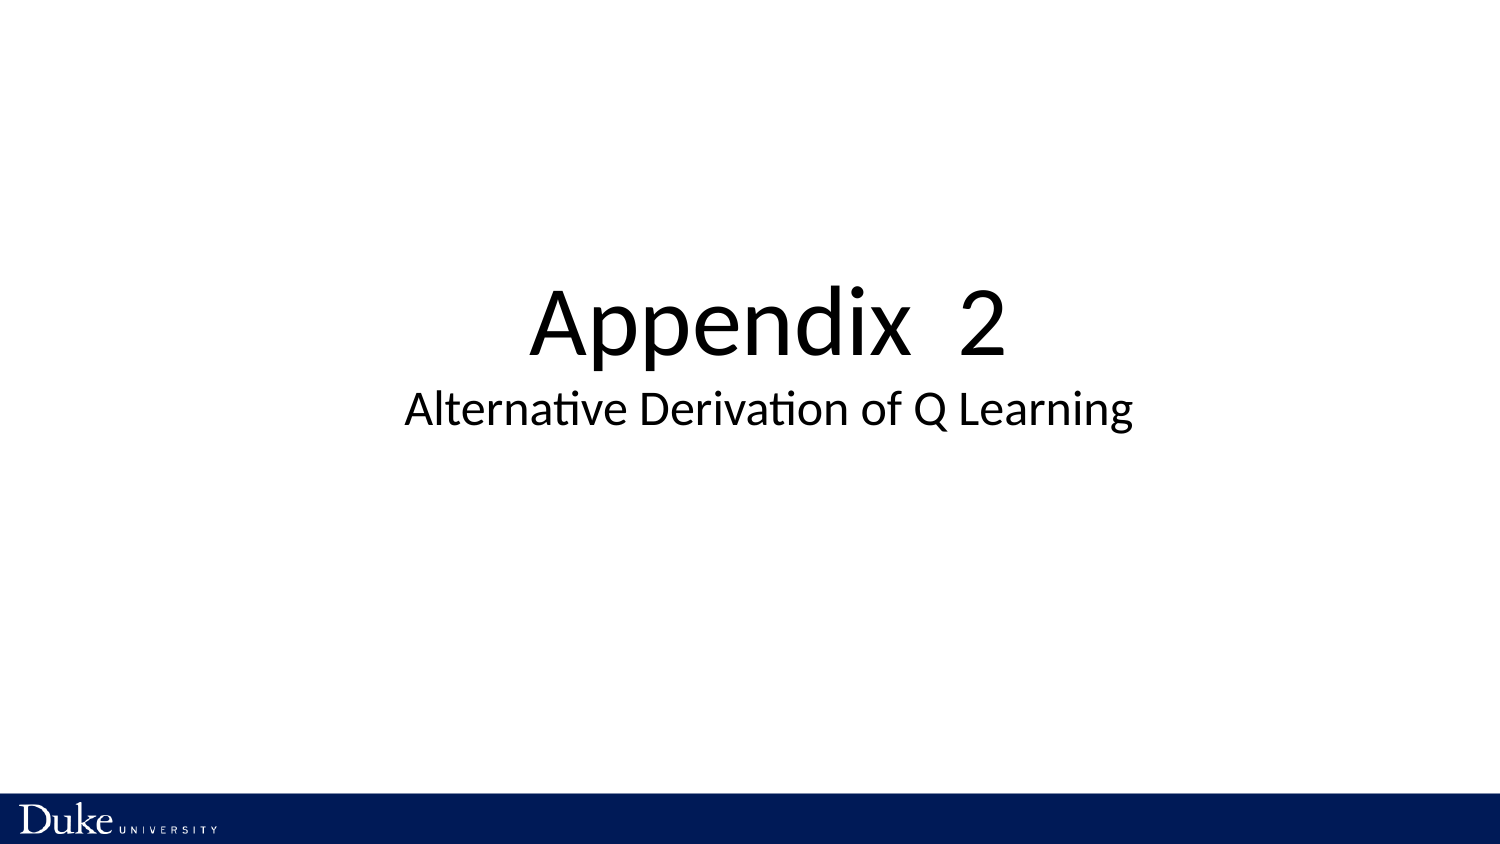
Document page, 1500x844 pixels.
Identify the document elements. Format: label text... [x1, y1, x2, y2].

text_box Appendix 2 Alternative Derivation of Q Learning [389, 248, 1149, 444]
picture [0, 0, 1500, 844]
